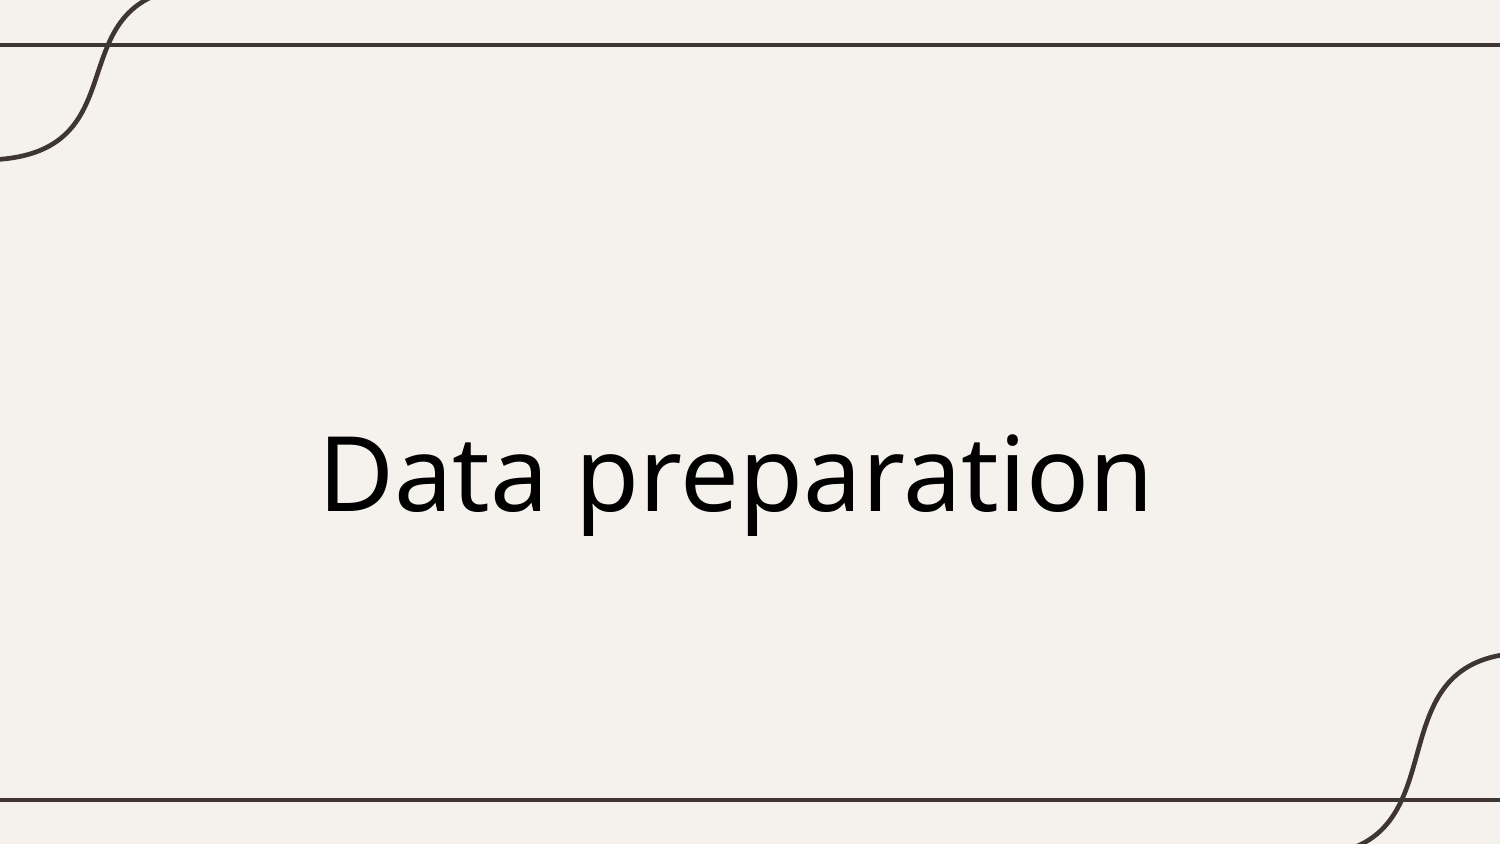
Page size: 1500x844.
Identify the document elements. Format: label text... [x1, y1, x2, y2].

title Data preparation [73, 416, 1427, 523]
